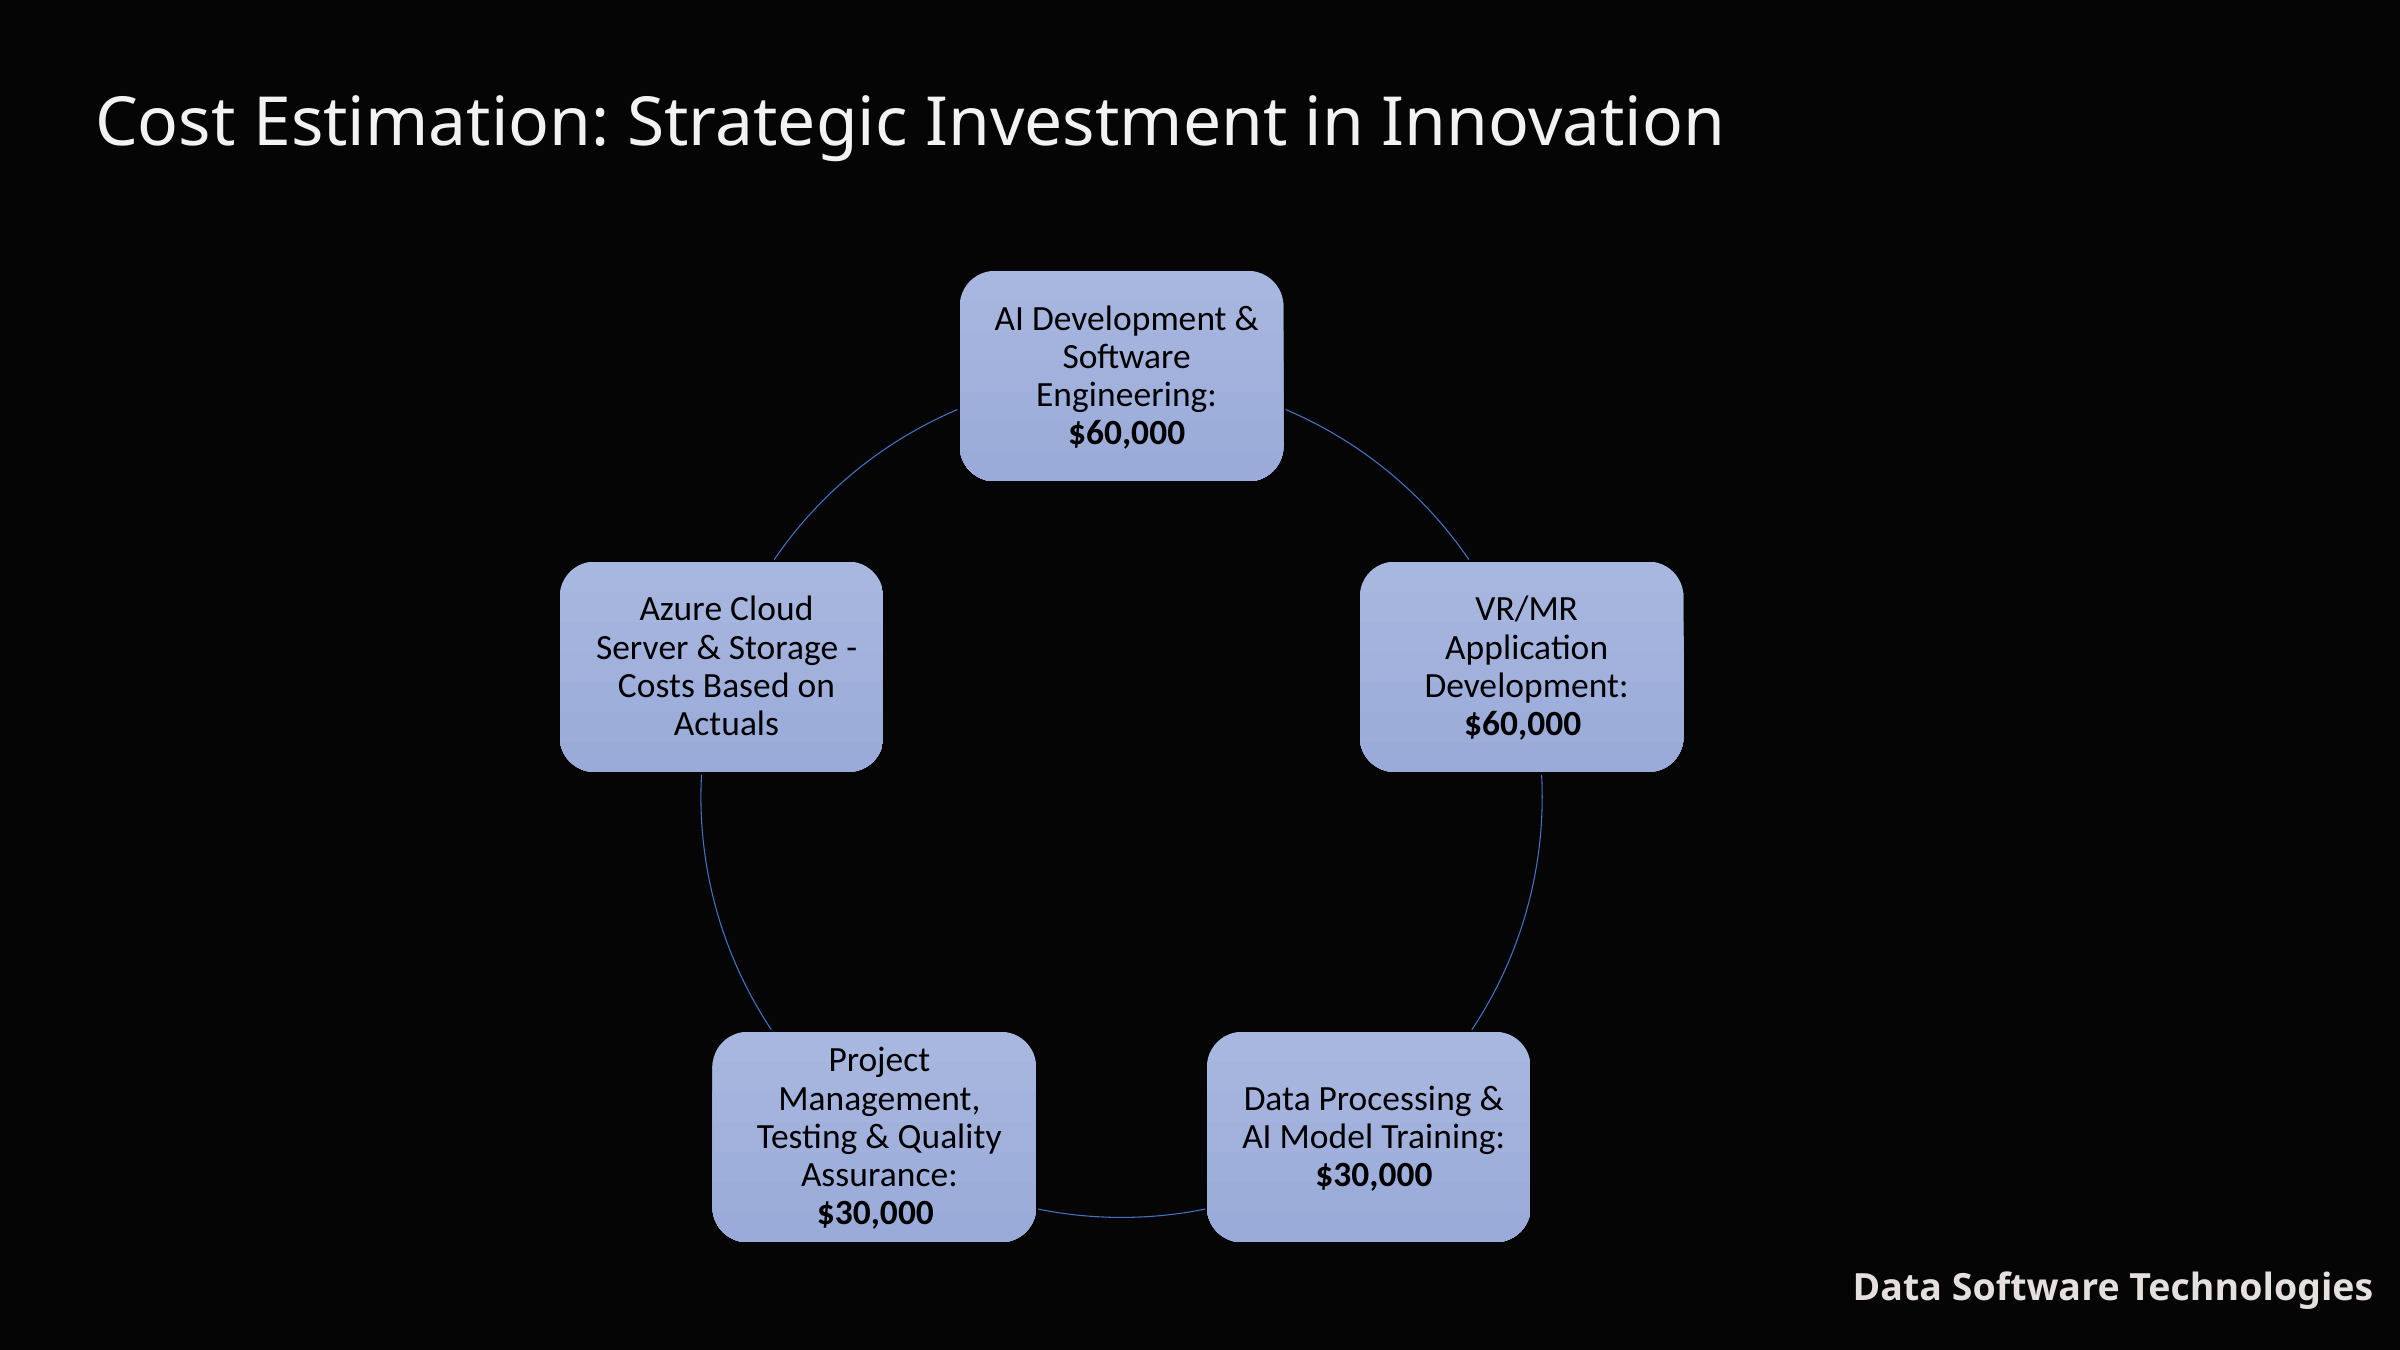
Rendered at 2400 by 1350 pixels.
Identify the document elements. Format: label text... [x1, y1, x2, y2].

text_box Data Software Technologies [1837, 1255, 2400, 1316]
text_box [240, 270, 2003, 1257]
text_box Cost Estimation: Strategic Investment in Innovation [95, 74, 1800, 160]
